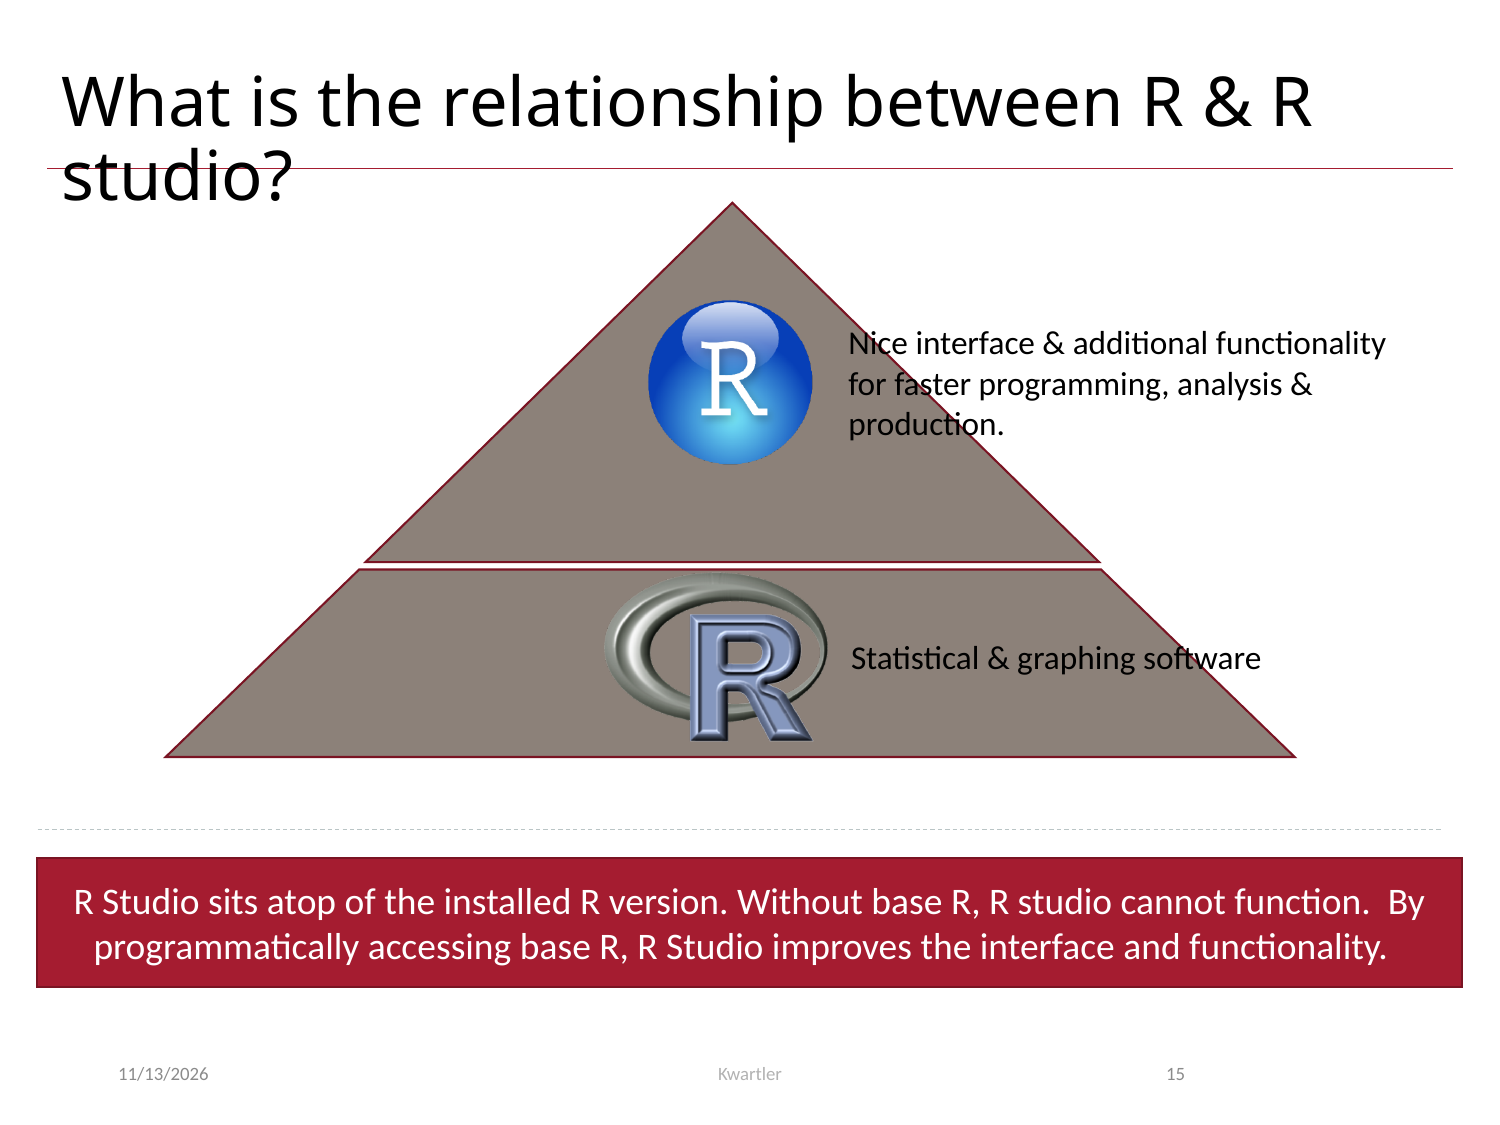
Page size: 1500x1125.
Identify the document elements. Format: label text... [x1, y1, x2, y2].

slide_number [103, 1042, 441, 1103]
text_box R Studio sits atop of the installed R version. Without base R, R studio cannot function. By programmatically accessing base R, R Studio improves the interface and functionality. [36, 857, 1463, 988]
footer Kwartler [496, 1042, 1004, 1103]
picture [603, 571, 828, 742]
text_box [363, 201, 1102, 564]
text_box [163, 568, 1298, 759]
slide_number 15 [1059, 1042, 1200, 1103]
text_box Statistical & graphing software [836, 628, 1278, 684]
title What is the relationship between R & R studio? [46, 59, 1397, 157]
picture [647, 299, 813, 465]
text_box Nice interface & additional functionality for faster programming, analysis & production. [833, 314, 1414, 449]
